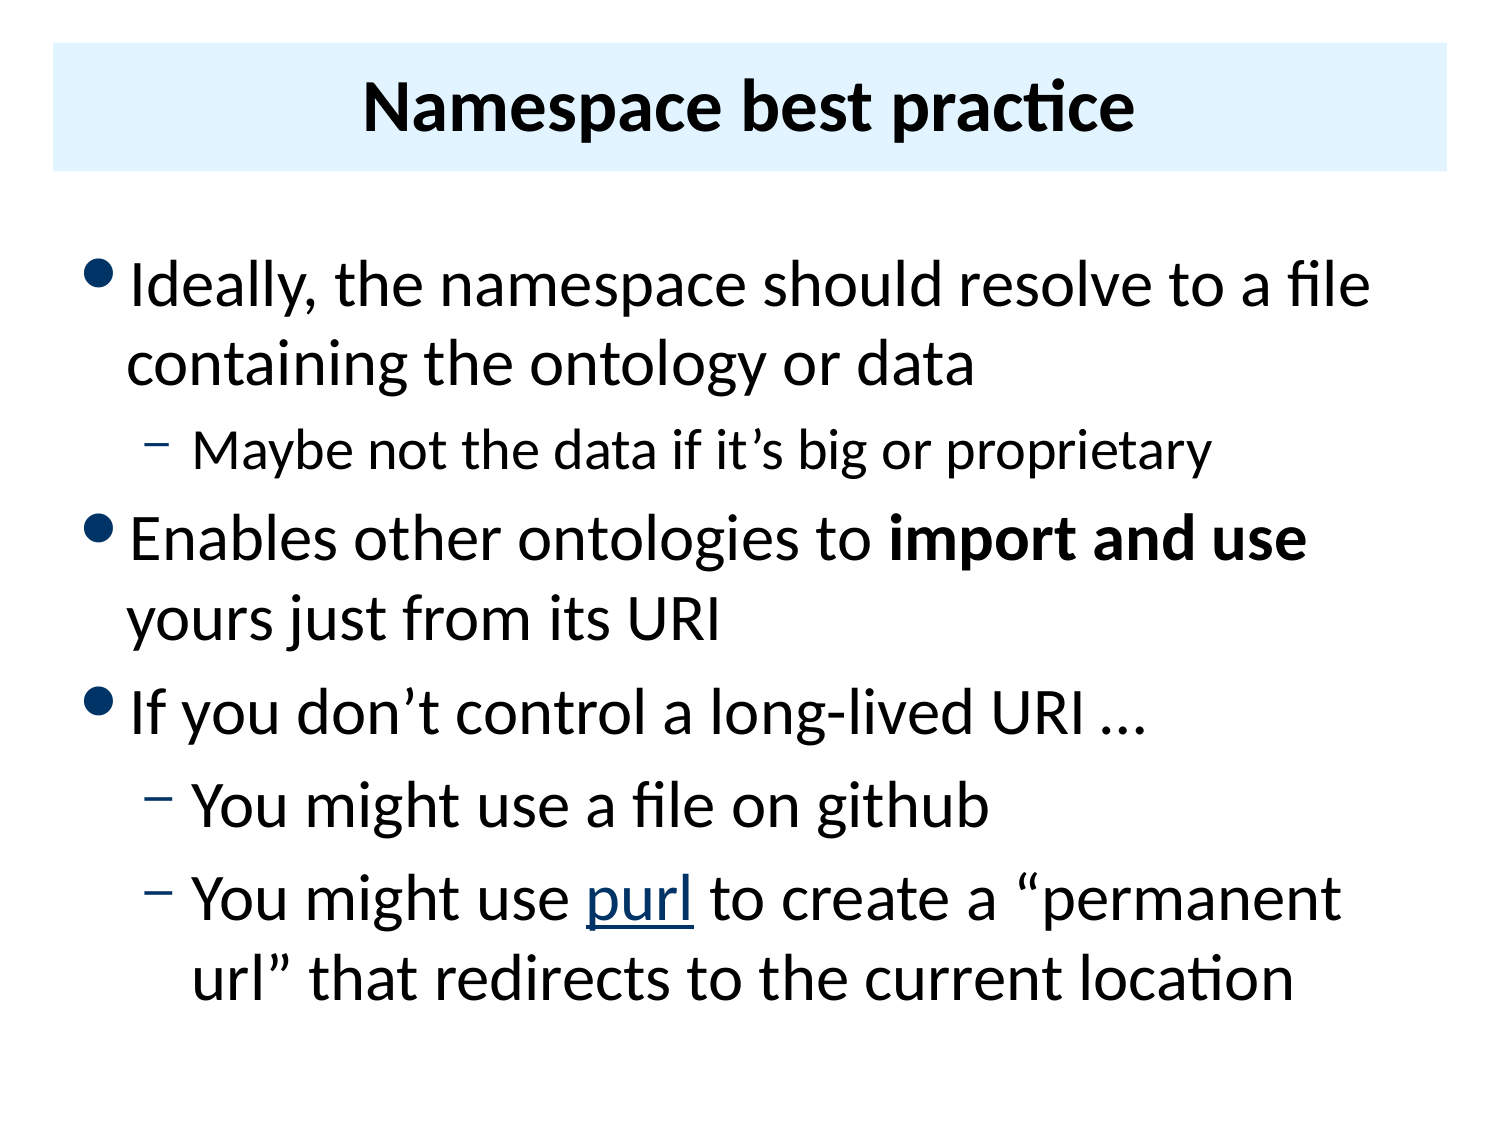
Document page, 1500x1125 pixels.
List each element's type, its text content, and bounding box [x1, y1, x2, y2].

title Namespace best practice [53, 42, 1447, 172]
list Ideally, the namespace should resolve to a file containing the ontology or data Maybe not the data if it’s big or proprietary Enables other ontologies to import and use yours just from its URI If you don’t control a long-lived URI … You might use a file on github You might use purl to create a “permanent url” that redirects to the current location [64, 231, 1436, 1047]
